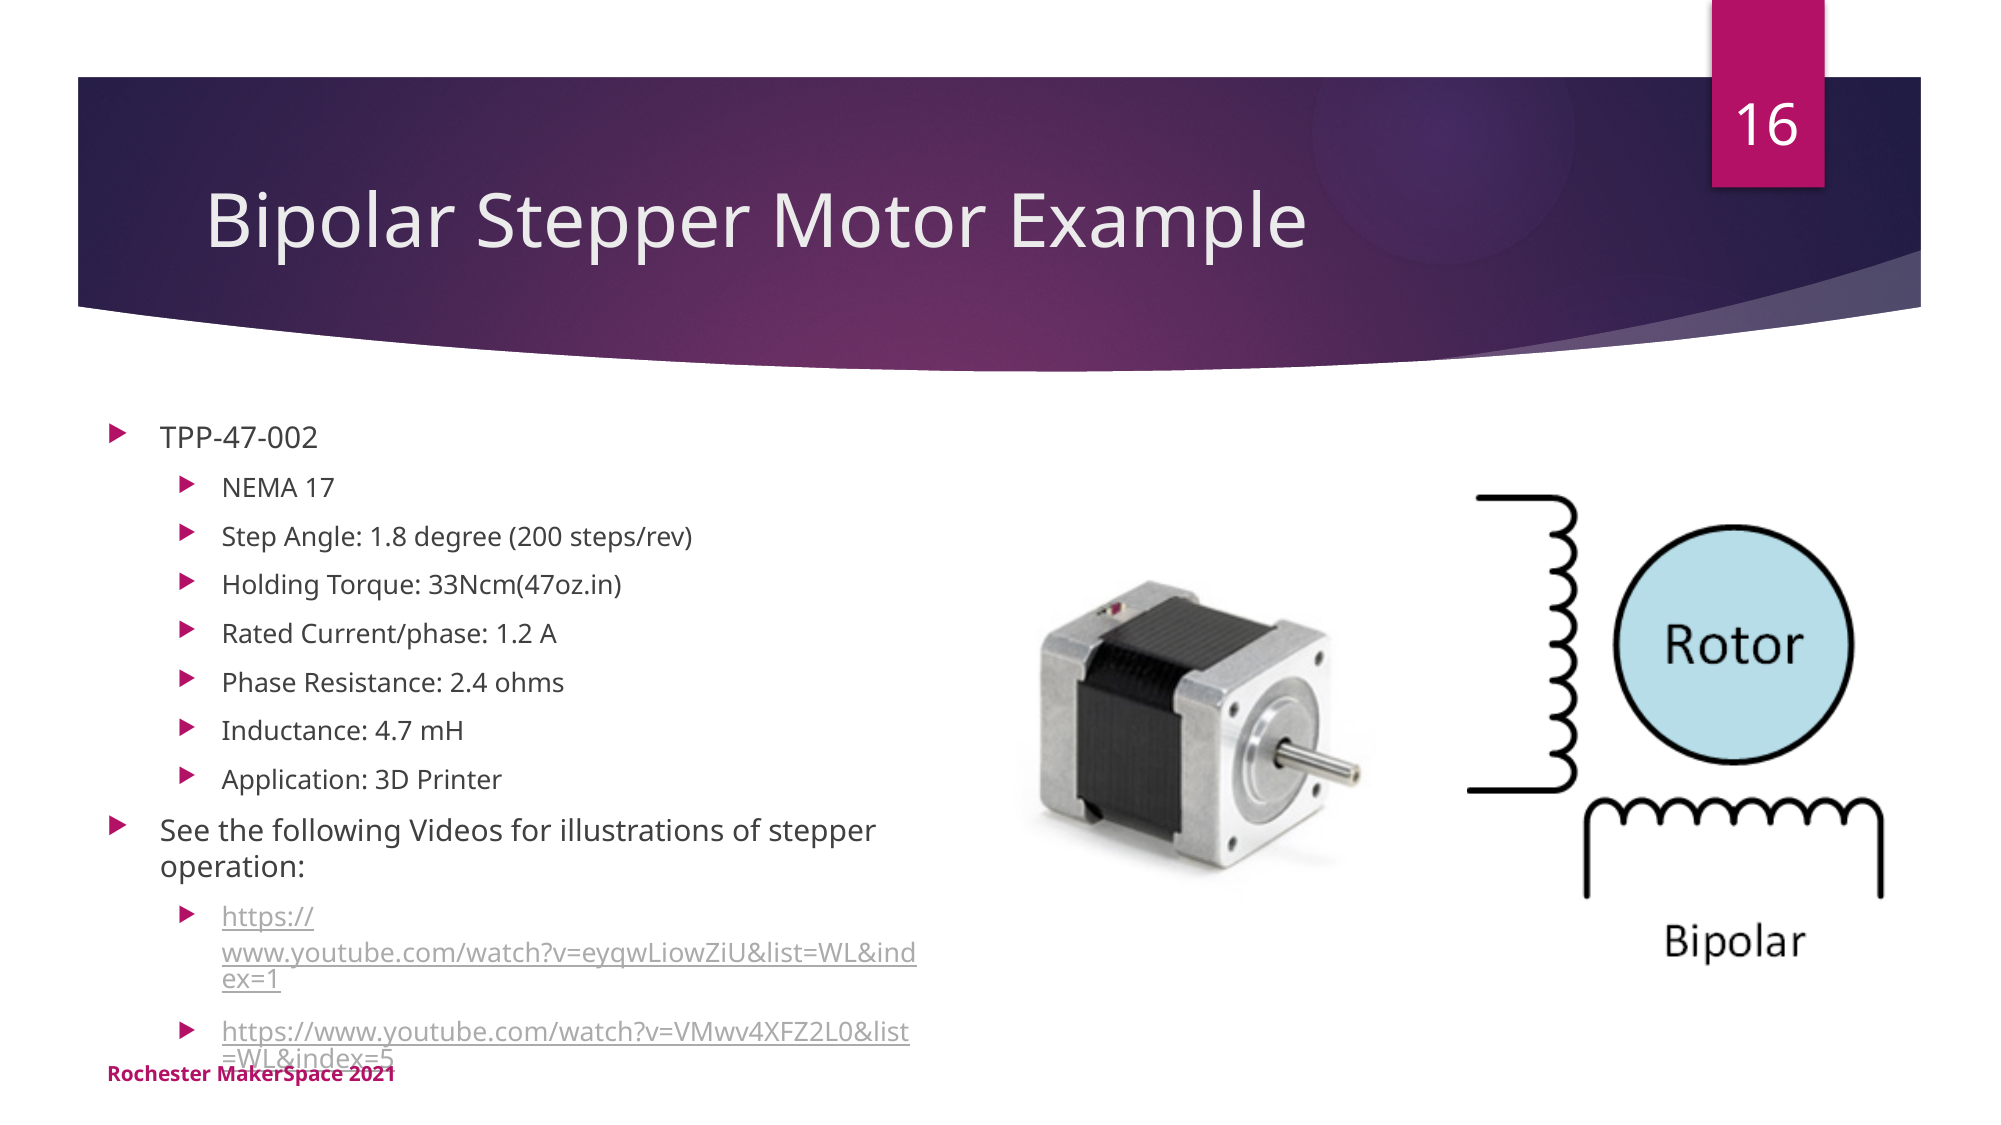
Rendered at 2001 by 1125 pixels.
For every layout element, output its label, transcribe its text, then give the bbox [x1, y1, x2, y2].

slide_number 16 [1698, 48, 1836, 175]
footer Rochester MakerSpace 2021 [92, 1048, 726, 1099]
list TPP-47-002 NEMA 17 Step Angle: 1.8 degree (200 steps/rev) Holding Torque: 33Ncm(47oz.in) Rated Current/phase: 1.2 A Phase Resistance: 2.4 ohms Inductance: 4.7 mH Application: 3D Printer See the following Videos for illustrations of stepper operation: https://www.youtube.com/watch?v=eyqwLiowZiU&list=WL&index=1 https://www.youtube.com/watch?v=VMwv4XFZ2L0&list=WL&index=5 [92, 411, 932, 1033]
picture [1467, 484, 1929, 988]
title Bipolar Stepper Motor Example [189, 159, 1627, 276]
picture [972, 501, 1411, 940]
